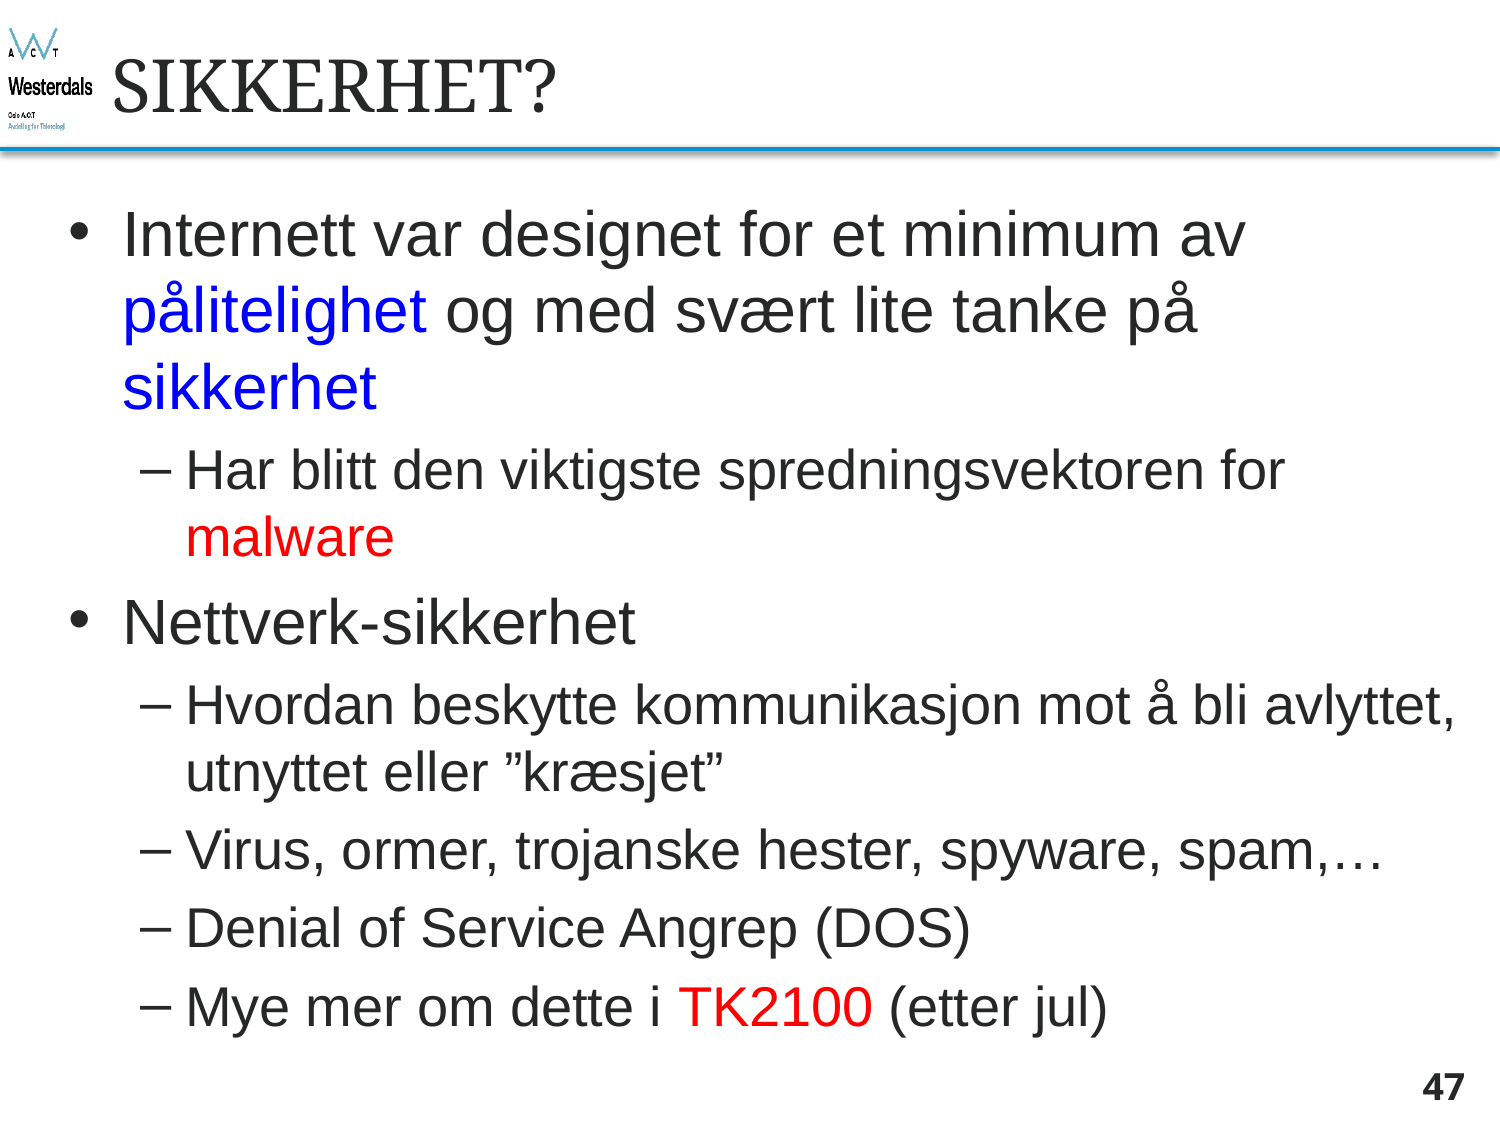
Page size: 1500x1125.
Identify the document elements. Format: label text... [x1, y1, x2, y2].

title SIKKERHET? [95, 30, 1416, 136]
list Internett var designet for et minimum av pålitelighet og med svært lite tanke på sikkerhet Har blitt den viktigste spredningsvektoren for malware Nettverk-sikkerhet Hvordan beskytte kommunikasjon mot å bli avlyttet, utnyttet eller ”kræsjet” Virus, ormer, trojanske hester, spyware, spam,… Denial of Service Angrep (DOS) Mye mer om dette i TK2100 (etter jul) [52, 184, 1483, 1048]
slide_number 47 [1130, 1058, 1481, 1119]
picture [0, 0, 102, 146]
